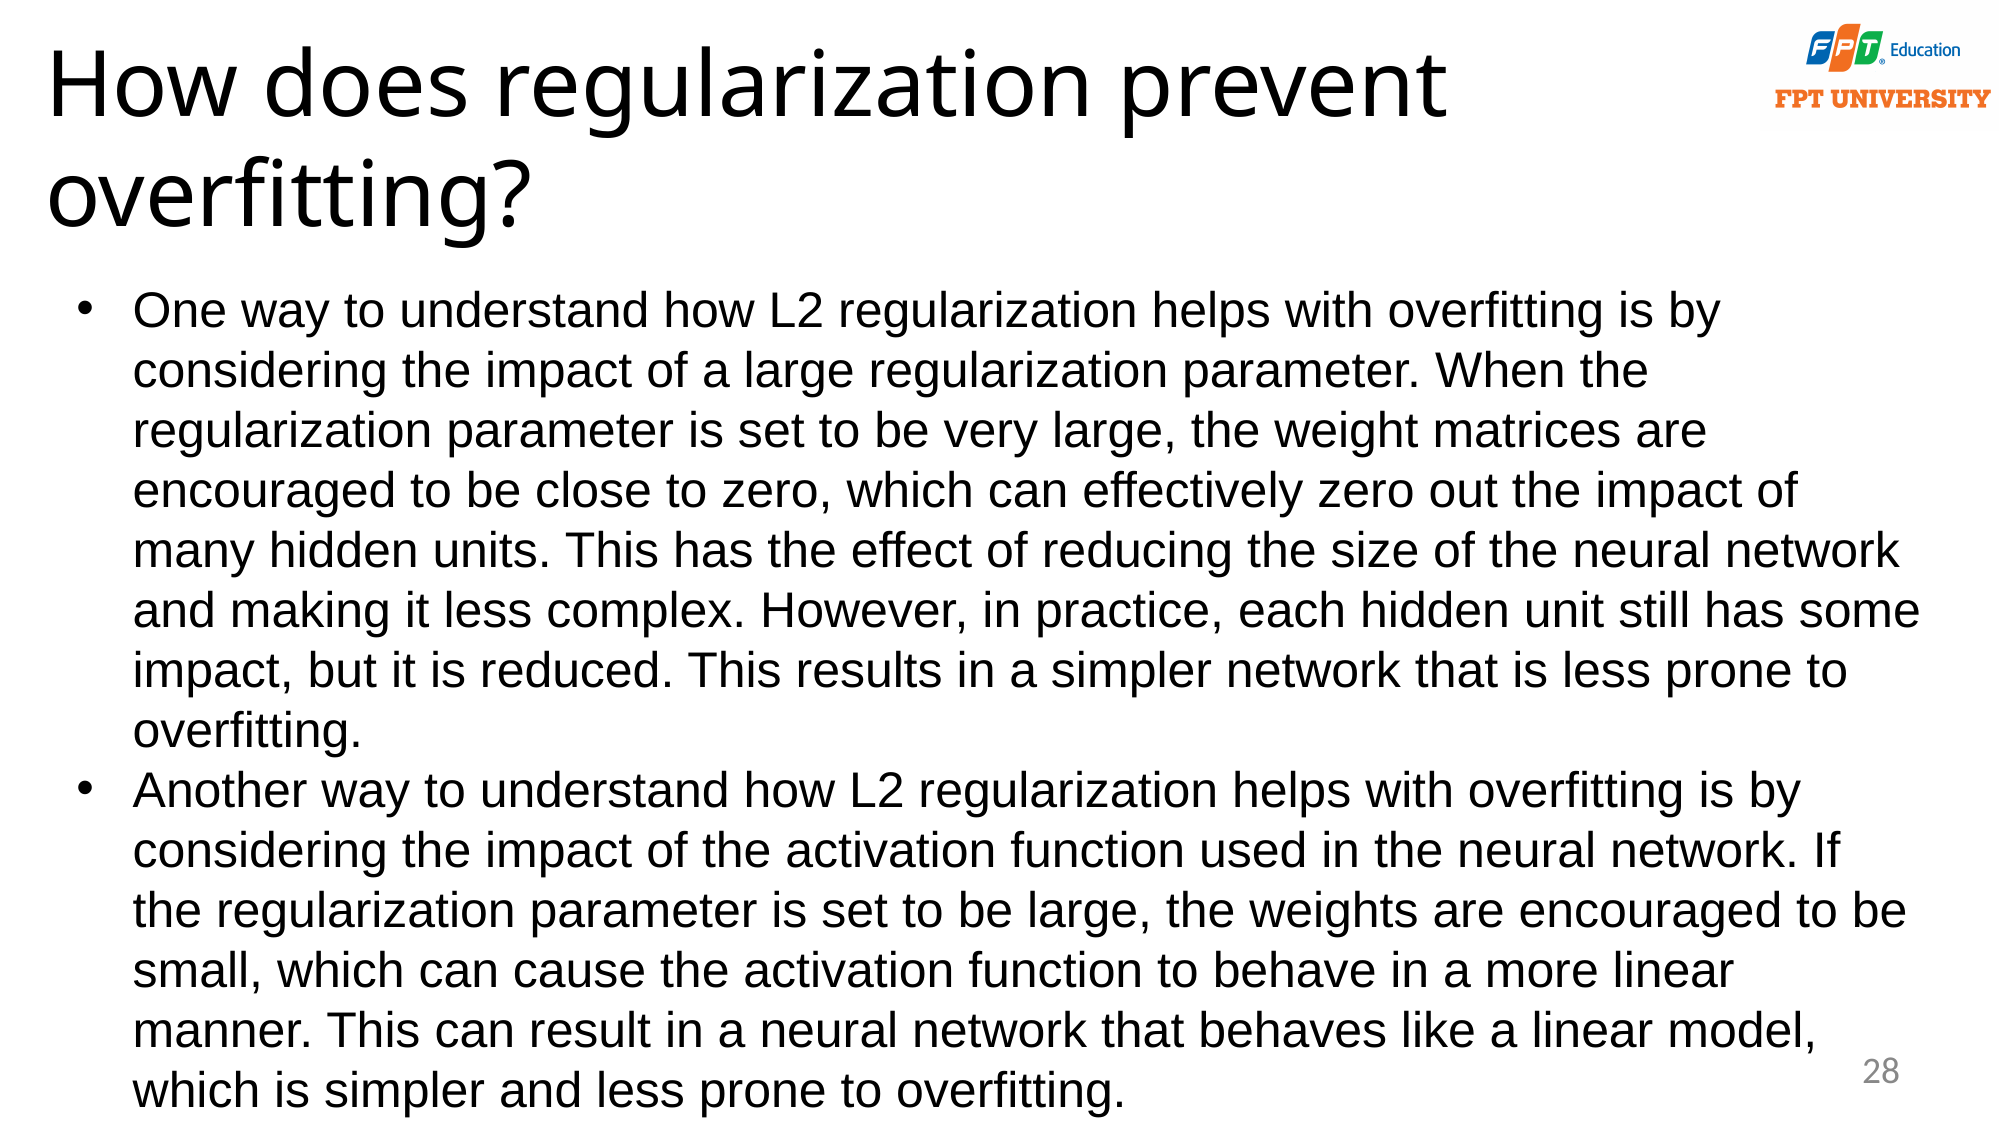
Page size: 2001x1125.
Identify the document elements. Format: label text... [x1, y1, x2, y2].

title How does regularization prevent overfitting? [42, 22, 1772, 245]
text_box One way to understand how L2 regularization helps with overfitting is by considering the impact of a large regularization parameter. When the regularization parameter is set to be very large, the weight matrices are encouraged to be close to zero, which can effectively zero out the impact of many hidden units. This has the effect of reducing the size of the neural network and making it less complex. However, in practice, each hidden unit still has some impact, but it is reduced. This results in a simpler network that is less prone to overfitting. Another way to understand how L2 regularization helps with overfitting is by considering the impact of the activation function used in the neural network. If the regularization parameter is set to be large, the weights are encouraged to be small, which can cause the activation function to behave in a more linear manner. This can result in a neural network that behaves like a linear model, which is simpler and less prone to overfitting. [61, 270, 1939, 1125]
picture [1760, 0, 1999, 131]
